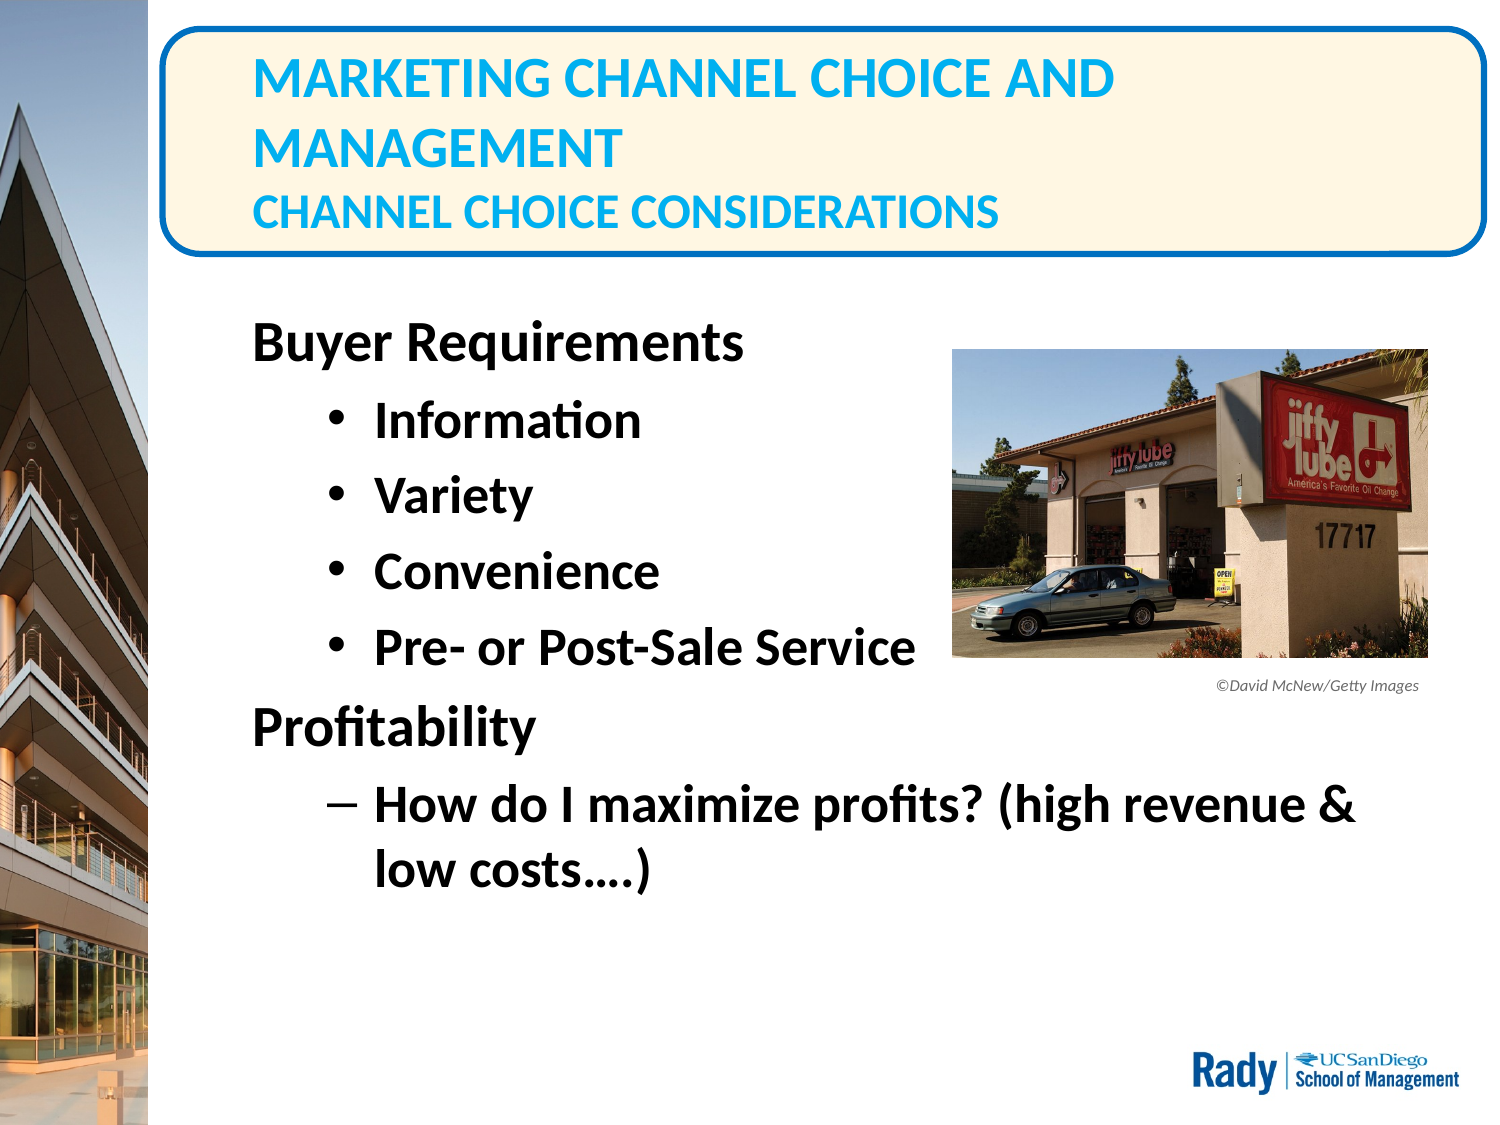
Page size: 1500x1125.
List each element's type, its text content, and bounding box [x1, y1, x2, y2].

list Buyer Requirements Information Variety Convenience Pre- or Post-Sale Service Profitability How do I maximize profits? (high revenue & low costs….) [237, 295, 1426, 1006]
picture [952, 348, 1428, 659]
text_box ©David McNew/Getty Images [827, 674, 1428, 700]
picture [1187, 1044, 1463, 1101]
picture [0, 0, 148, 1125]
title MARKETING CHANNEL CHOICE AND MANAGEMENT CHANNEL CHOICE CONSIDERATIONS [237, 44, 1426, 233]
text_box [162, 28, 1485, 254]
